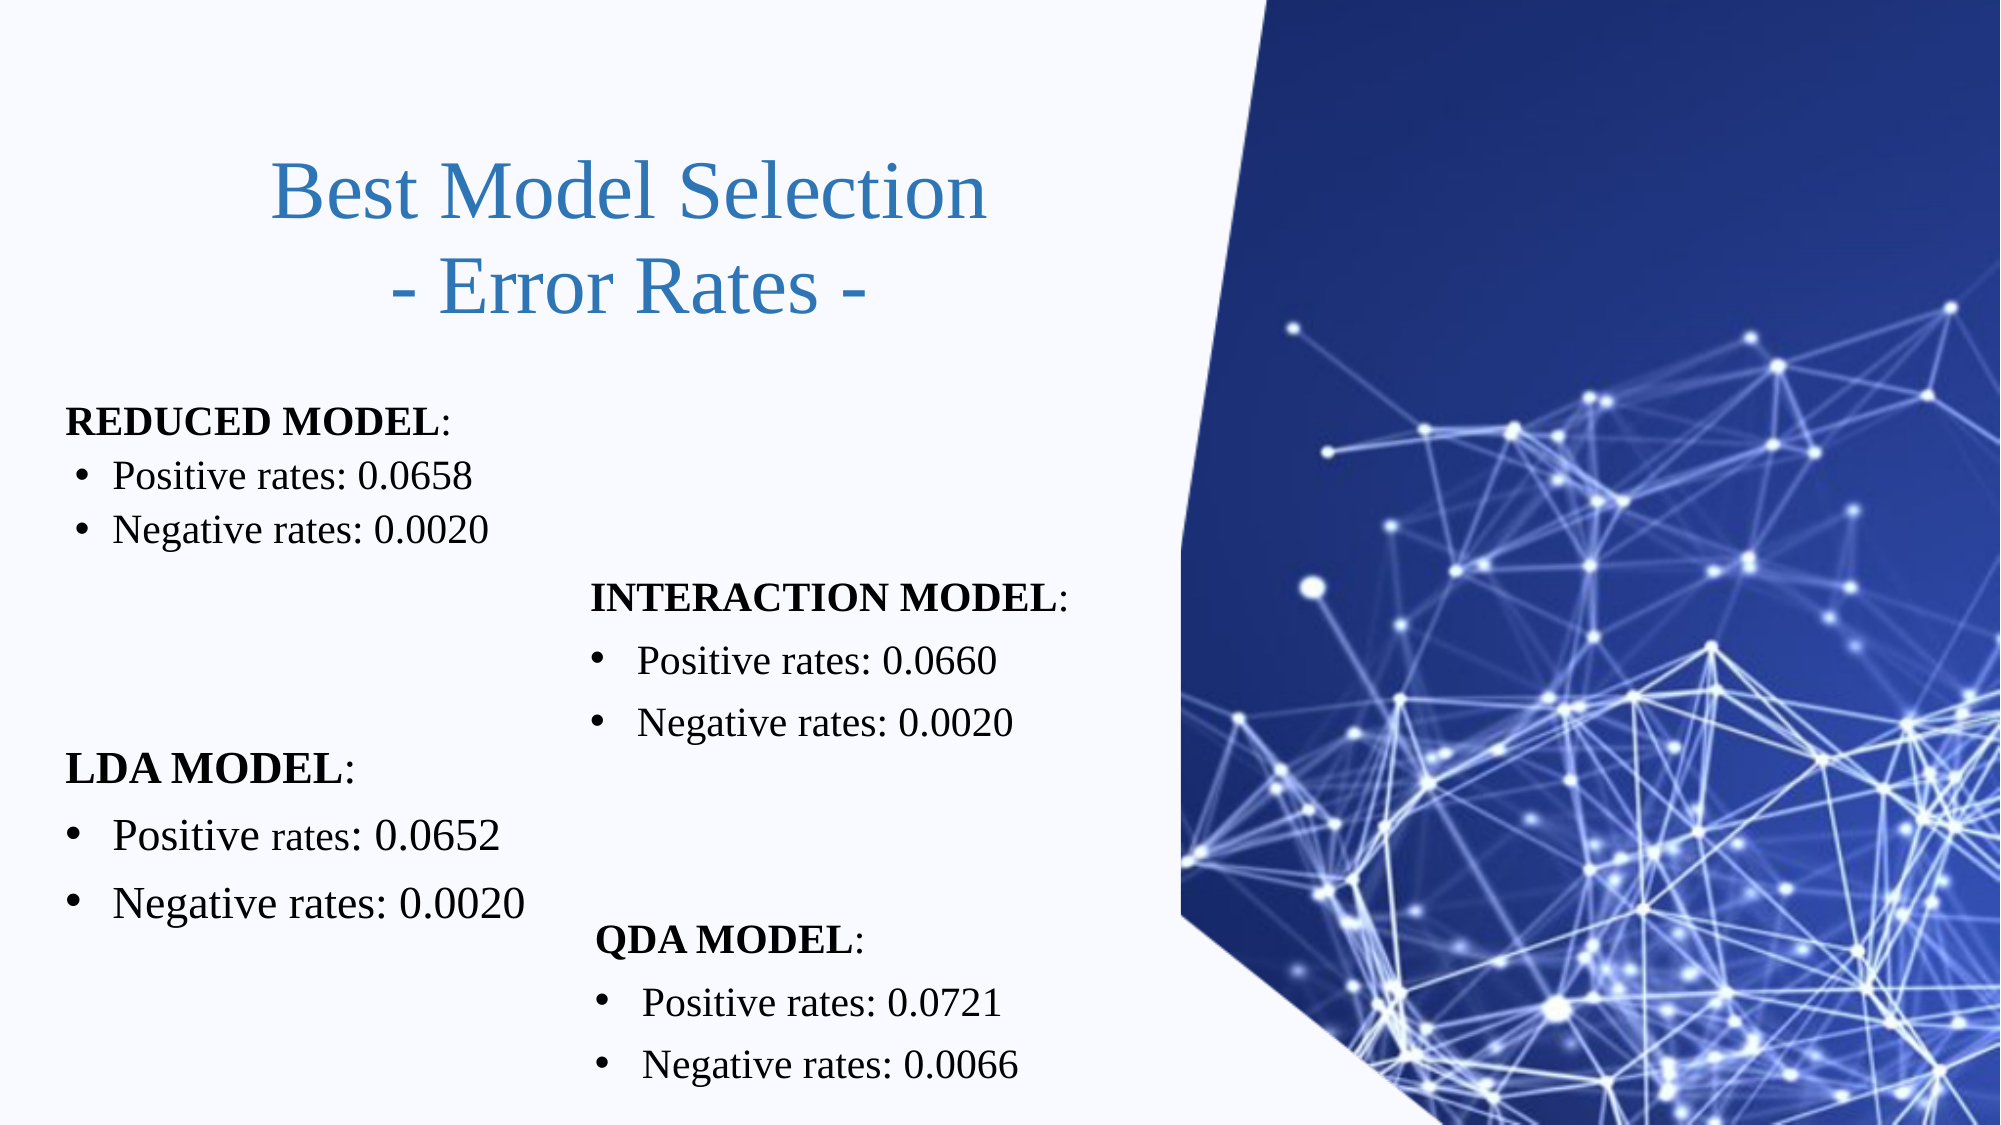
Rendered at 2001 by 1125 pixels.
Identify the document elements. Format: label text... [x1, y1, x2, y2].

text_box REDUCED MODEL: Positive rates: 0.0658 Negative rates: 0.0020 [50, 394, 533, 575]
text_box Best Model Selection - Error Rates - [137, 118, 1122, 364]
picture [1180, 0, 2000, 1125]
text_box [0, 0, 1180, 1125]
text_box LDA MODEL: Positive rates: 0.0652 Negative rates: 0.0020 [50, 729, 619, 935]
text_box INTERACTION MODEL: Positive rates: 0.0660 Negative rates: 0.0020 [575, 562, 1180, 753]
text_box QDA MODEL: Positive rates: 0.0721 Negative rates: 0.0066 [579, 904, 1134, 1095]
